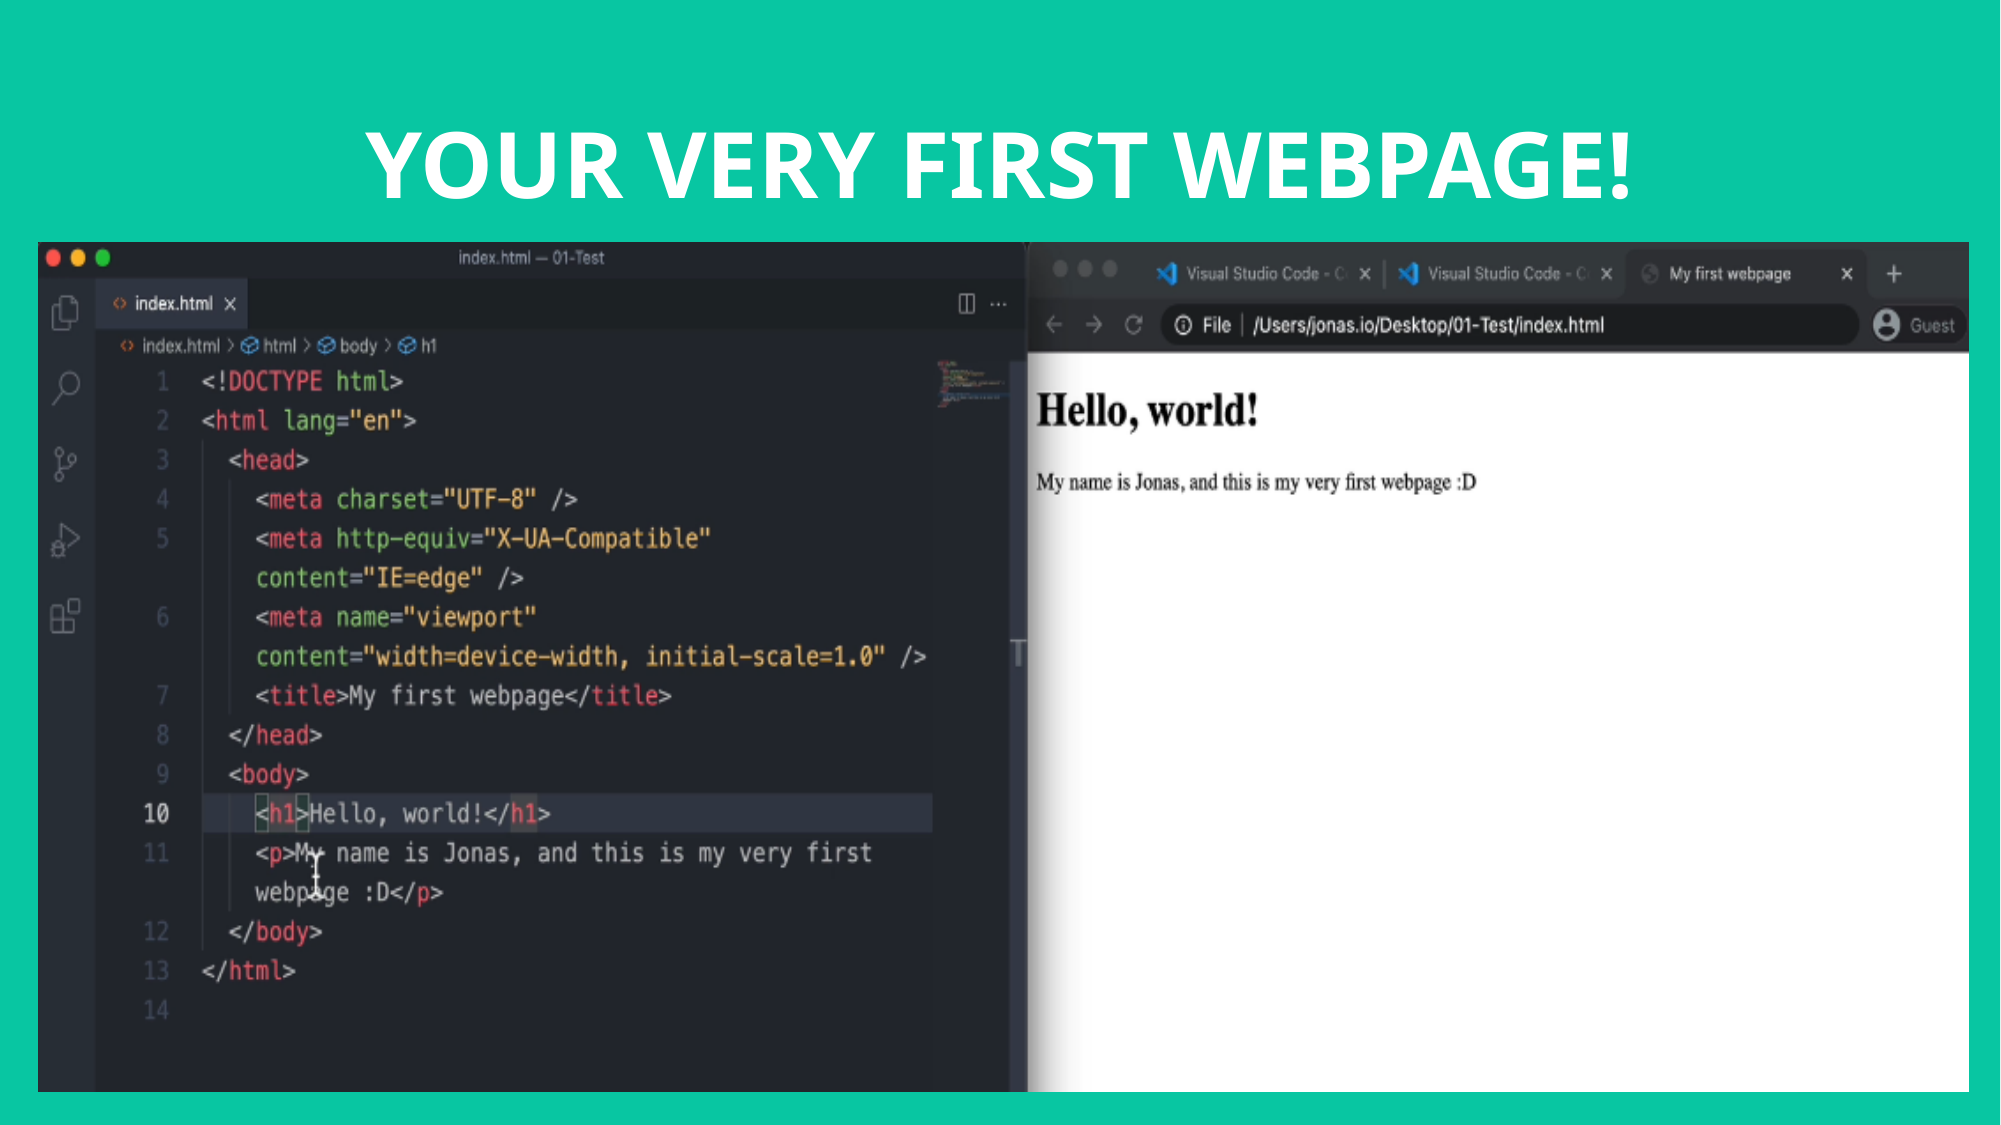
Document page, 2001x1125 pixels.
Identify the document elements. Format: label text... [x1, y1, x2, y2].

title YOUR VERY FIRST WEBPAGE! [137, 59, 1863, 242]
picture [0, 0, 2001, 1125]
